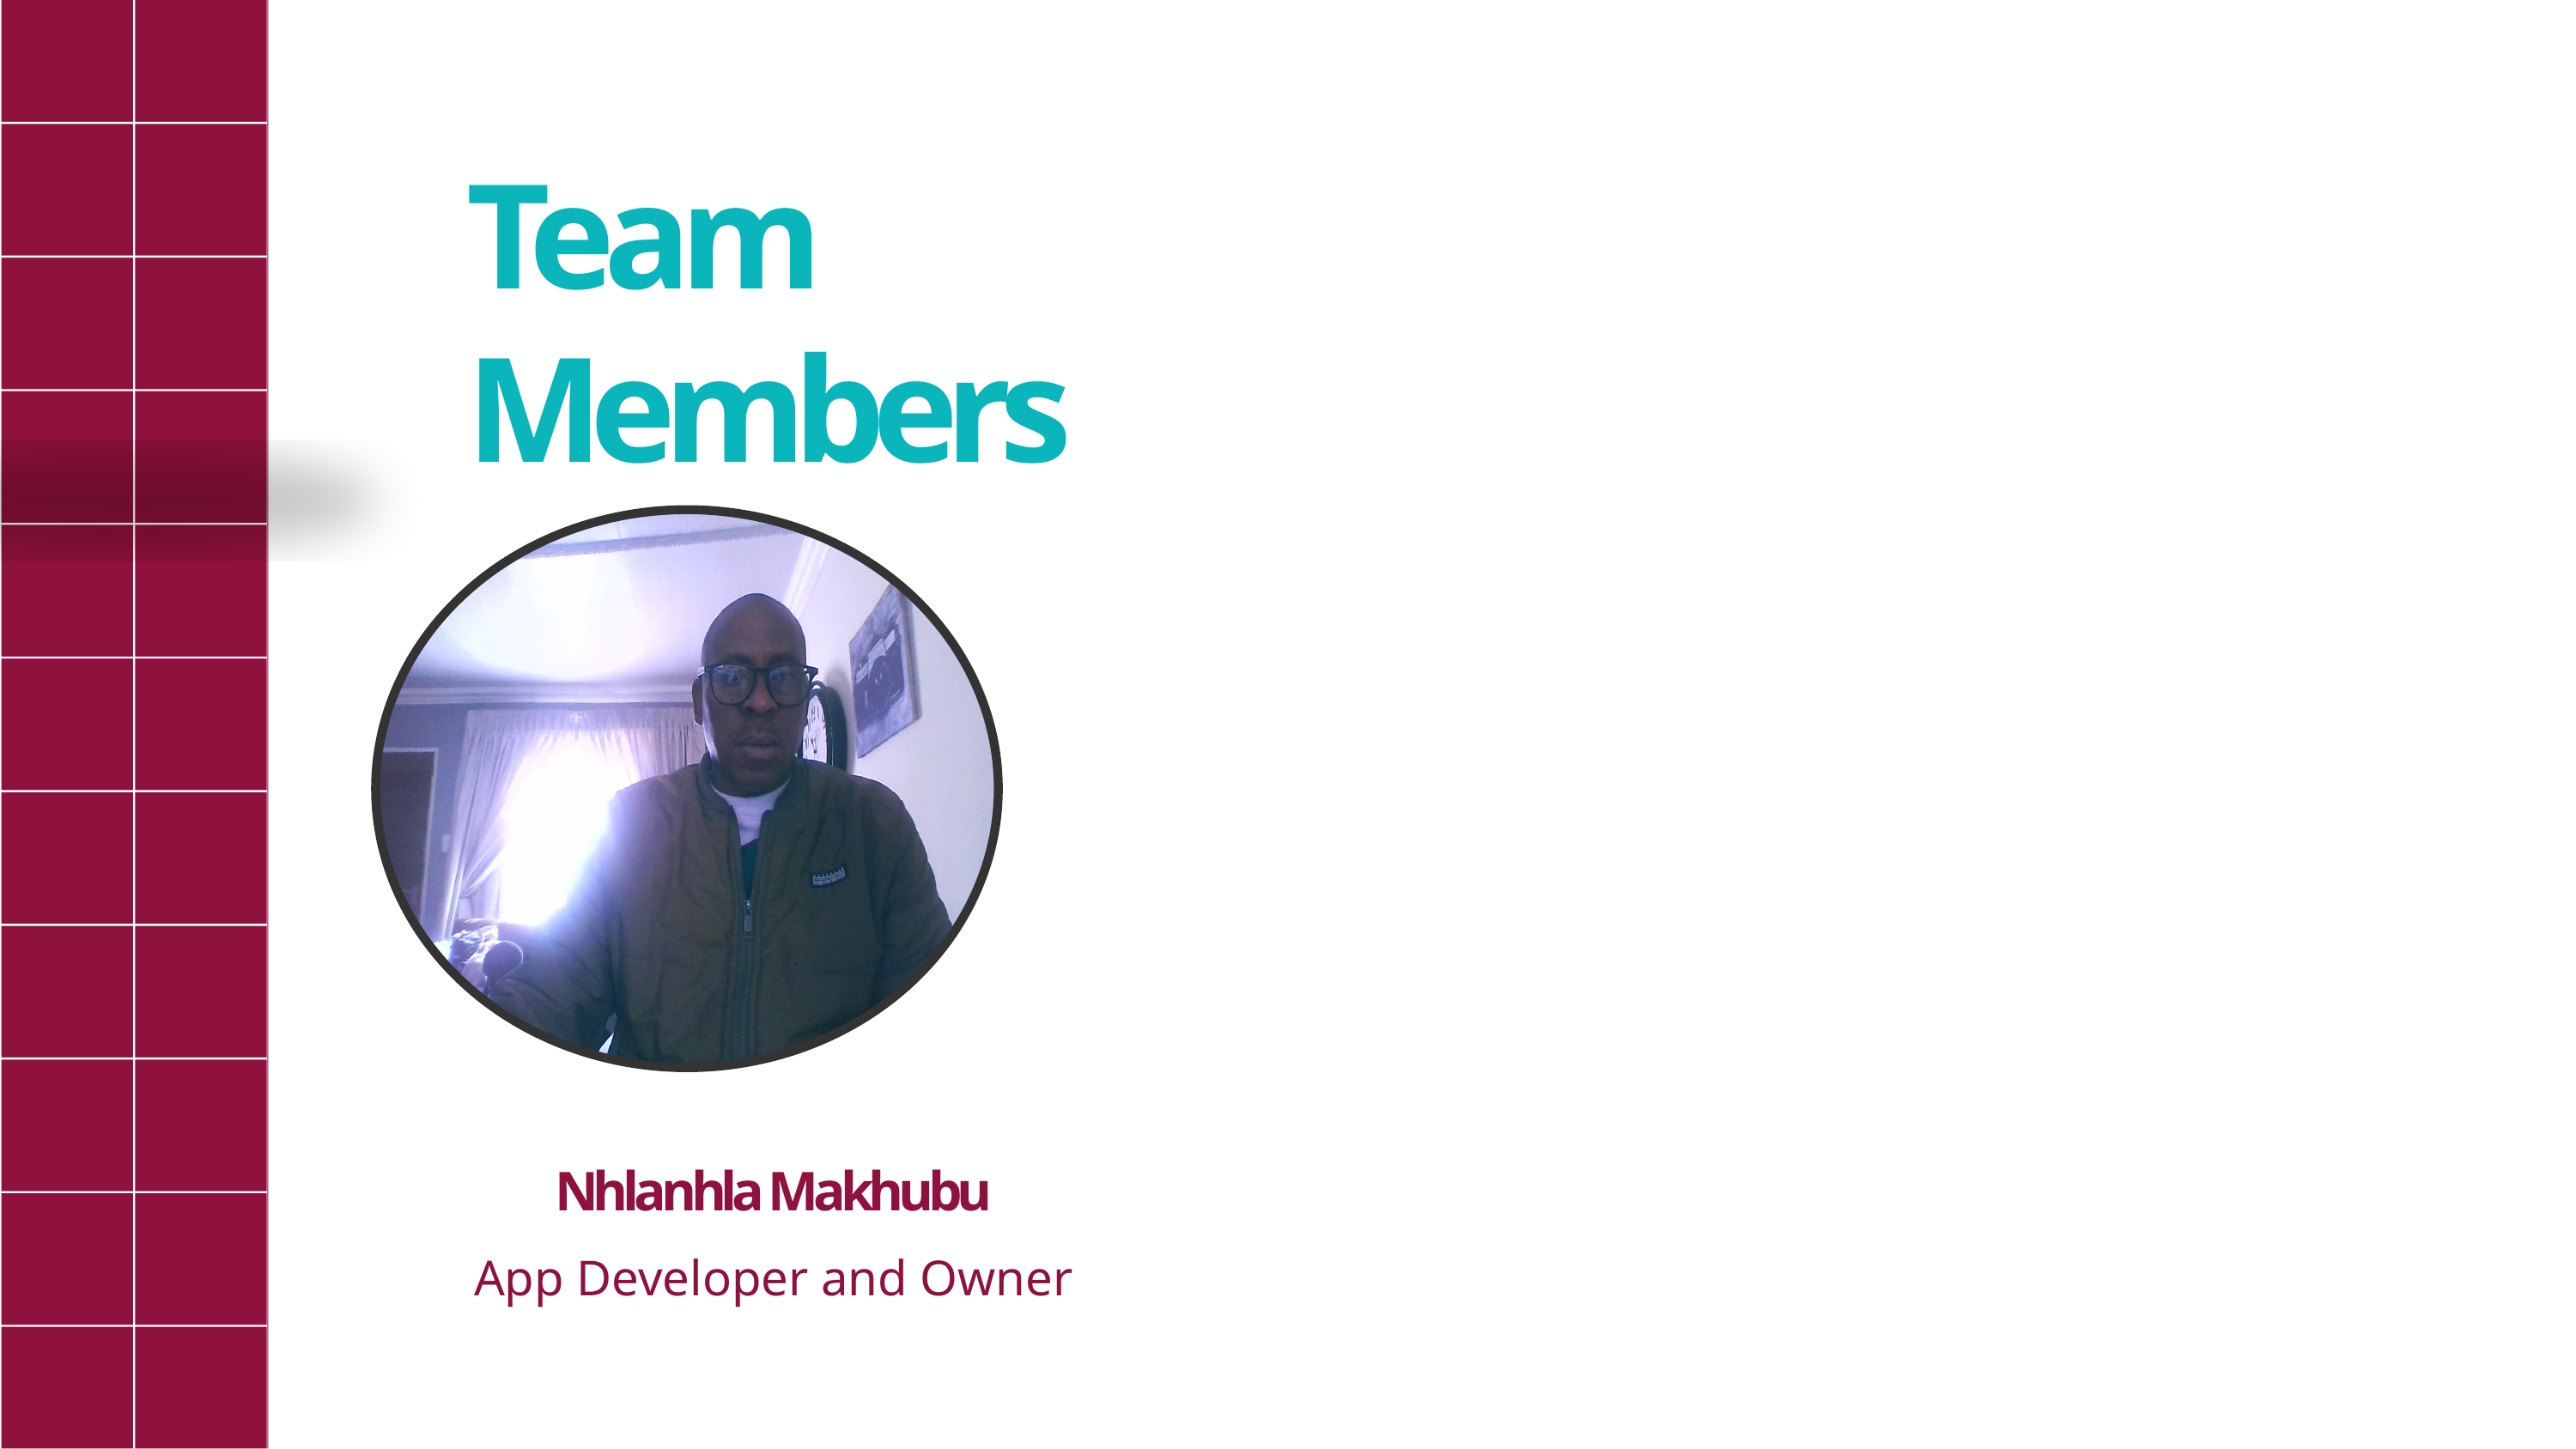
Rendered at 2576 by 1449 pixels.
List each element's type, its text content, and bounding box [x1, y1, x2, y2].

picture [375, 509, 999, 1068]
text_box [0, 0, 269, 1449]
text_box Nhlanhla Makhubu App Developer and Owner [457, 1126, 1080, 1306]
title Team Members [465, 142, 1442, 492]
